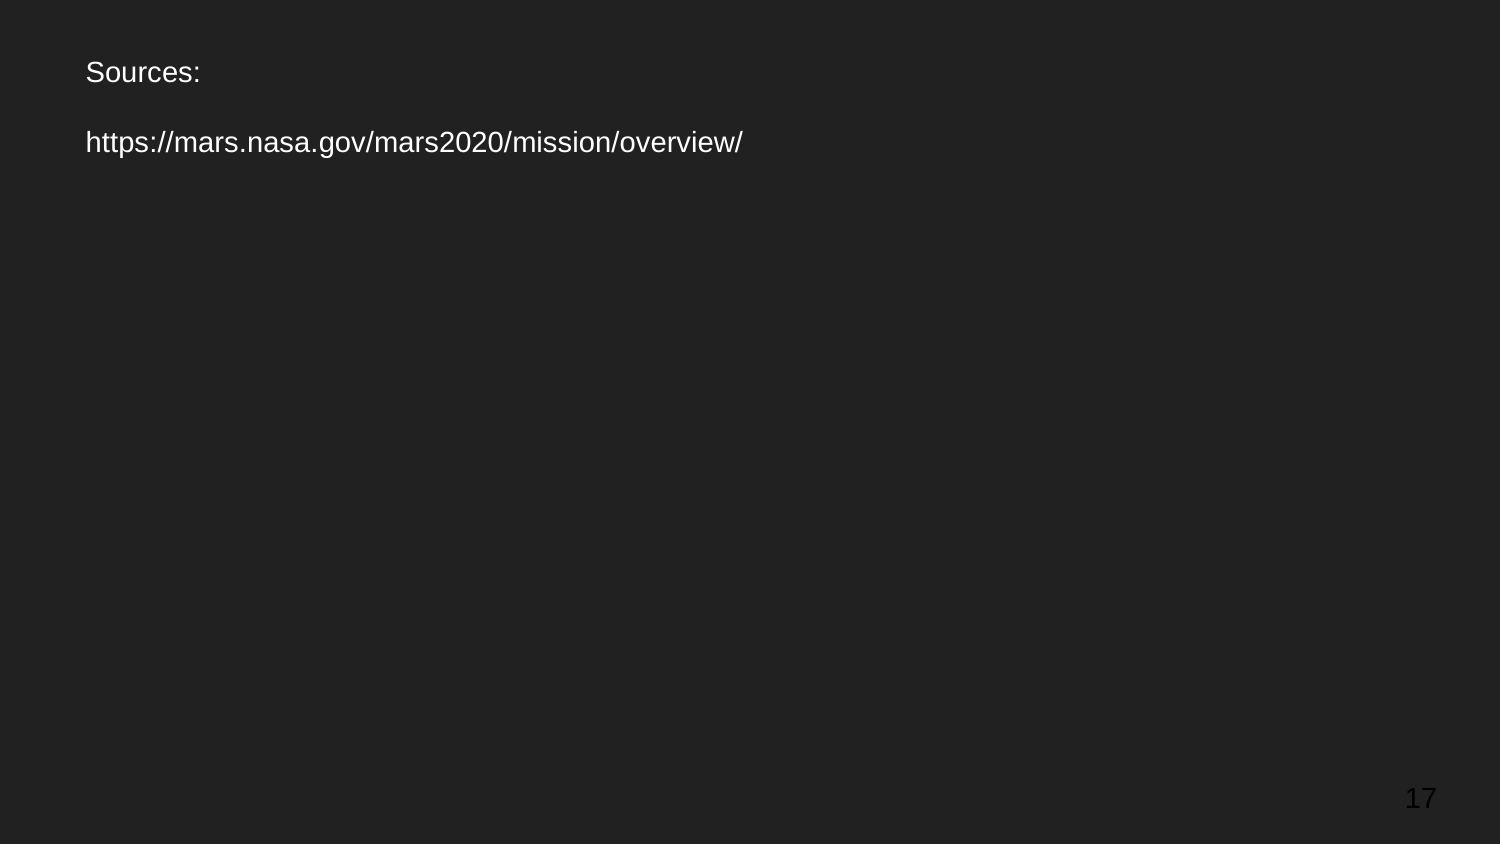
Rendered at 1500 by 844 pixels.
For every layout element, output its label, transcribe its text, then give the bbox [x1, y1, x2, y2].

slide_number ‹#› [1389, 764, 1480, 830]
text_box Sources: https://mars.nasa.gov/mars2020/mission/overview/ [70, 38, 1464, 805]
